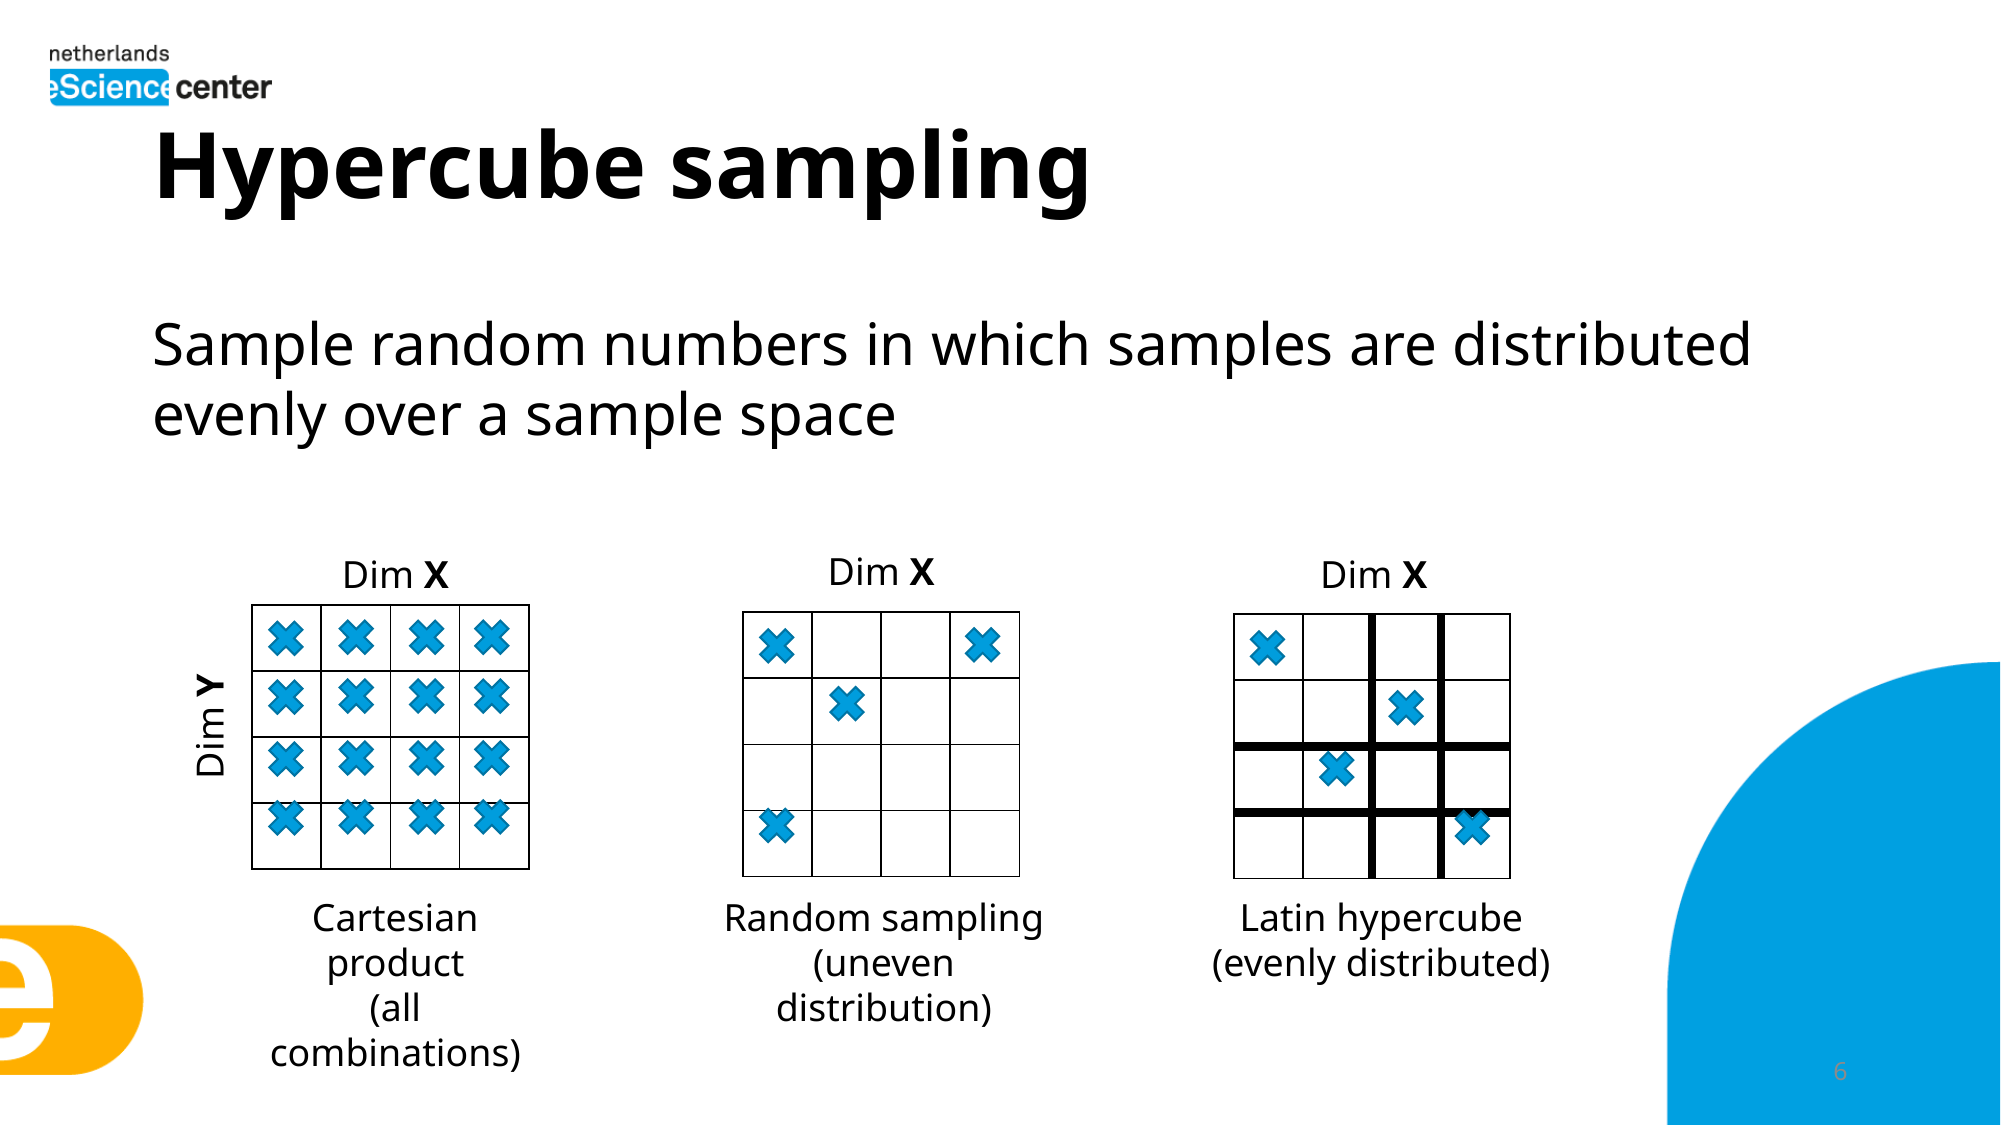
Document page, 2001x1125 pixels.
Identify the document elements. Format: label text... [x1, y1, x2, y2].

table_cell [1235, 681, 1243, 742]
table_header [1445, 615, 1509, 679]
text_box Dim X [812, 540, 950, 601]
table_cell [253, 672, 261, 736]
table_cell [322, 843, 390, 868]
table_cell [1497, 681, 1509, 742]
table_cell [1445, 817, 1509, 878]
list Sample random numbers in which samples are distributed evenly over a sample space [137, 299, 1863, 489]
table_cell [1304, 852, 1368, 878]
table_header [253, 606, 320, 670]
text_box Cartesian product (all combinations) [234, 886, 556, 1082]
table_header [951, 613, 1019, 677]
table_cell [1235, 817, 1302, 878]
table_header [813, 613, 880, 620]
text_box Latin hypercube (evenly distributed) [1172, 886, 1591, 992]
table_cell [516, 672, 528, 736]
text_box Dim Y [178, 658, 239, 794]
table_cell [1497, 751, 1509, 808]
text_box Random sampling (uneven distribution) [685, 886, 1083, 1037]
table_header [744, 613, 811, 677]
table_cell [1007, 745, 1019, 810]
text_box Dim X [327, 543, 464, 604]
table_header [460, 606, 528, 670]
table_header [391, 606, 459, 613]
table_cell [1007, 679, 1019, 744]
text_box Dim X [1305, 543, 1442, 604]
table_header [322, 606, 390, 613]
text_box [752, 620, 1007, 850]
table_header [882, 613, 949, 620]
table_cell [1376, 852, 1437, 878]
table_cell [744, 811, 811, 876]
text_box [261, 613, 516, 843]
table_header [1376, 615, 1437, 623]
table_cell [882, 850, 949, 876]
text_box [1243, 623, 1497, 852]
table_cell [516, 738, 528, 802]
slide_number 6 [1412, 1042, 1863, 1103]
table_cell [253, 738, 261, 802]
title Hypercube sampling [137, 59, 1863, 278]
table_header [1235, 615, 1302, 679]
table_cell [253, 804, 320, 868]
table_cell [744, 679, 752, 744]
table_cell [460, 804, 528, 868]
table_cell [951, 811, 1019, 876]
table_cell [391, 843, 459, 868]
table_header [1304, 615, 1368, 623]
table_cell [813, 850, 880, 876]
table_cell [744, 745, 752, 810]
picture [0, 0, 2001, 1125]
table_cell [1235, 751, 1243, 808]
